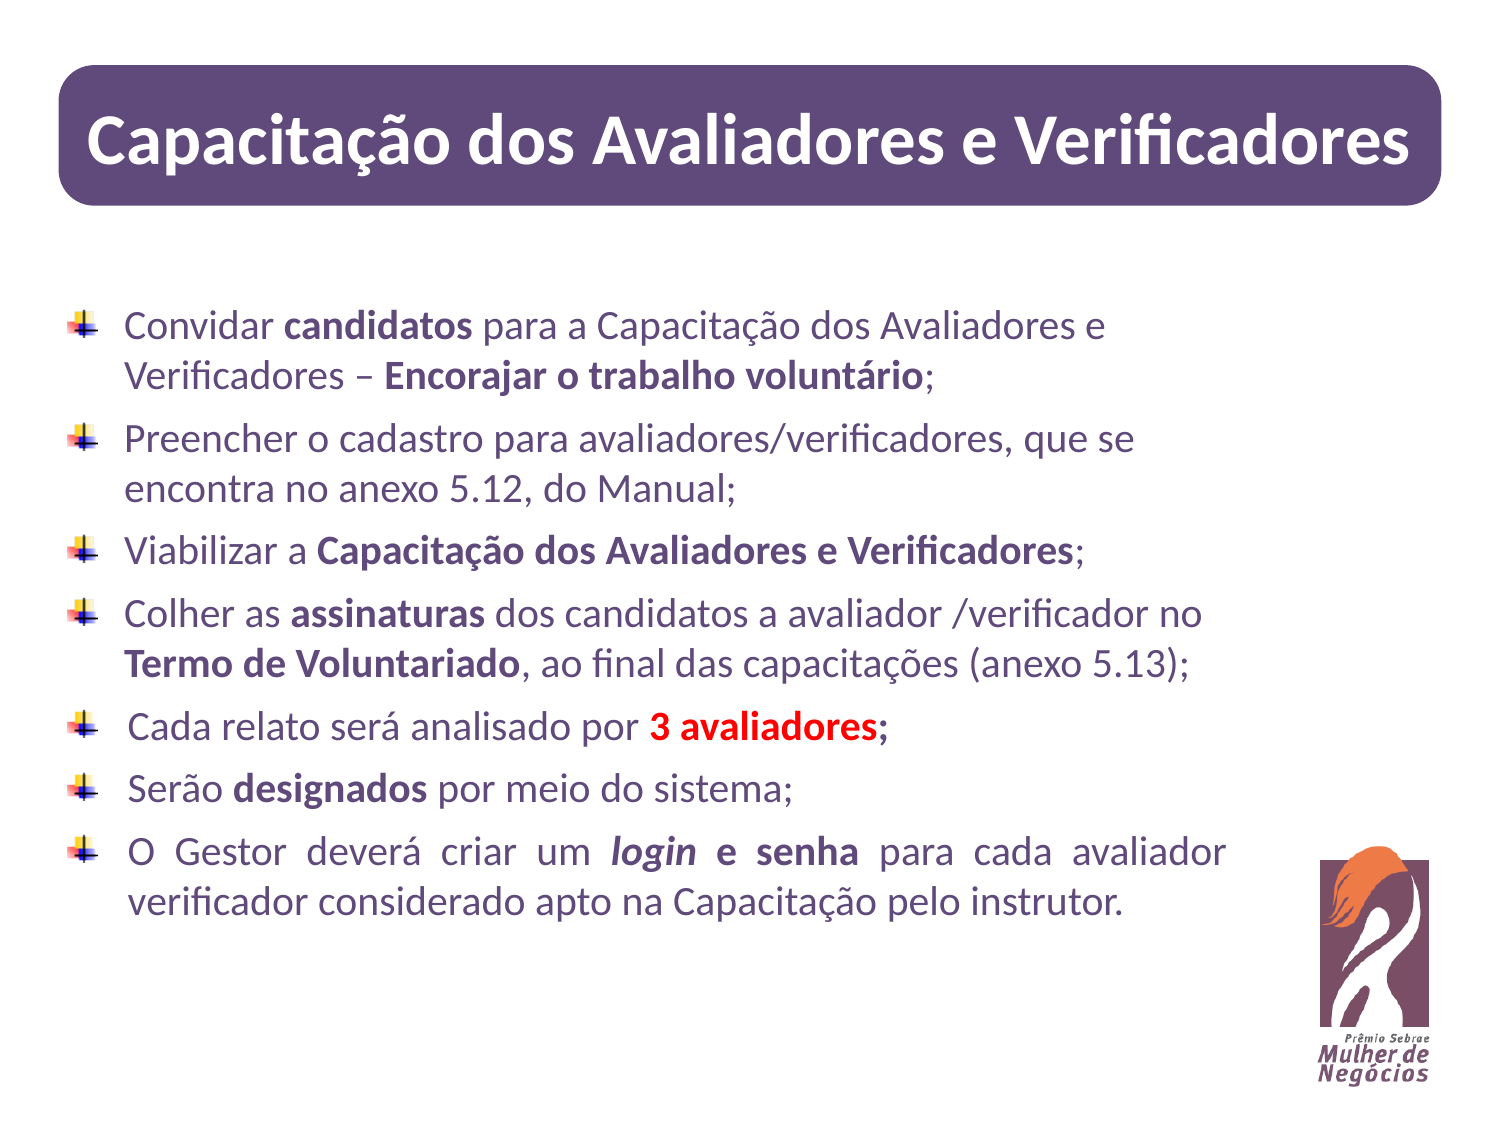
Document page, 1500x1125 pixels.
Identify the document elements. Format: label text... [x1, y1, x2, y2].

picture [67, 596, 98, 626]
picture [1245, 803, 1500, 1125]
picture [67, 833, 98, 863]
picture [67, 771, 98, 801]
text_box Capacitação dos Avaliadores e Verificadores [56, 62, 1444, 208]
picture [67, 421, 98, 451]
picture [67, 708, 98, 738]
picture [67, 308, 98, 338]
list Convidar candidatos para a Capacitação dos Avaliadores e Verificadores – Encorajar o trabalho voluntário; Preencher o cadastro para avaliadores/verificadores, que se encontra no anexo 5.12, do Manual; Viabilizar a Capacitação dos Avaliadores e Verificadores; Colher as assinaturas dos candidatos a avaliador /verificador no Termo de Voluntariado, ao final das capacitações (anexo 5.13); Cada relato será analisado por 3 avaliadores; Serão designados por meio do sistema; O Gestor deverá criar um login e senha para cada avaliador e verificador considerado apto na Capacitação pelo instrutor. [53, 290, 1282, 1013]
picture [67, 533, 98, 563]
